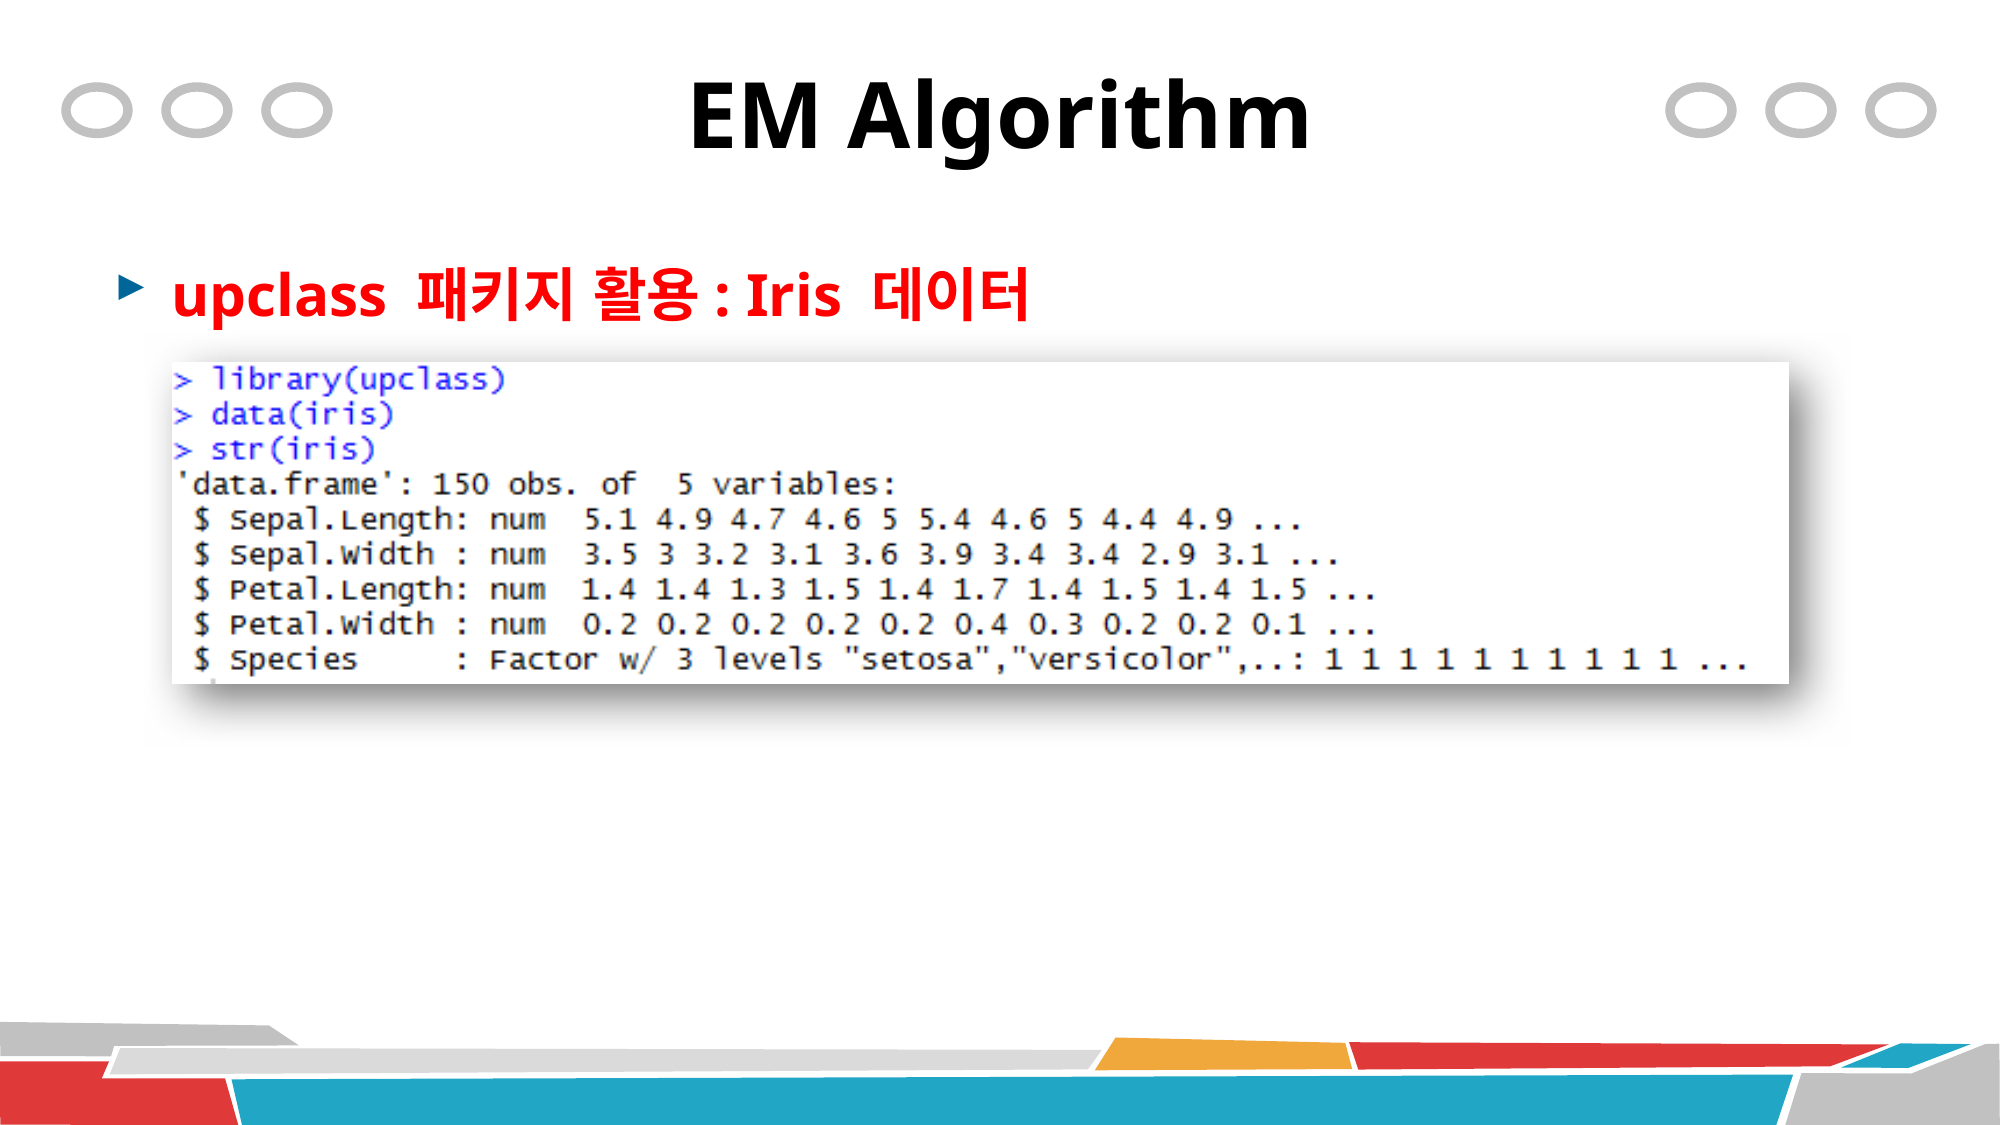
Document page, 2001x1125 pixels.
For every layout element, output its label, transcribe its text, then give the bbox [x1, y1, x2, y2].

picture [172, 362, 1789, 684]
title EM Algorithm [350, 18, 1650, 206]
list upclass 패키지 활용: Iris 데이터 [99, 250, 1900, 1005]
